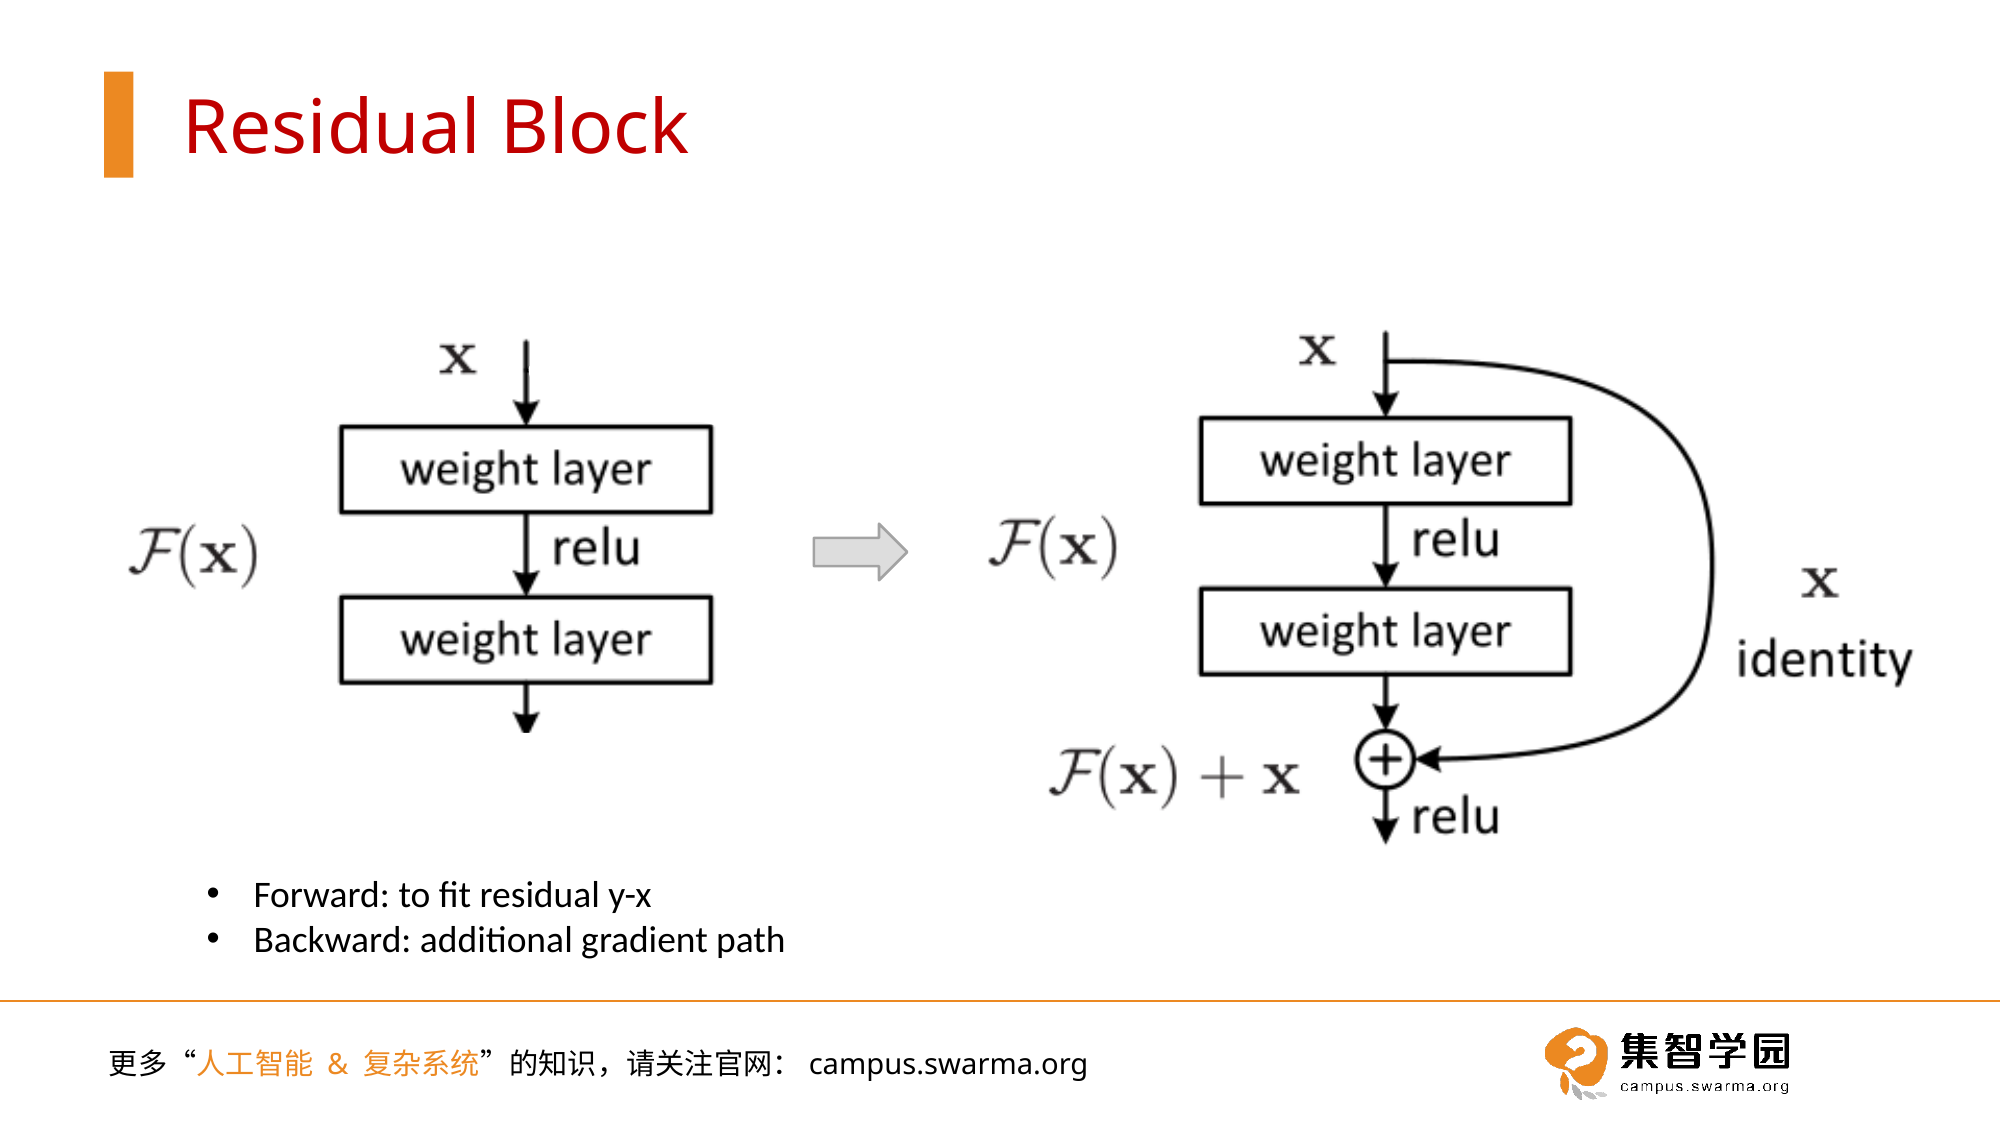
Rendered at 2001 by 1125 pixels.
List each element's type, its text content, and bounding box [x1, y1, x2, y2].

picture [1527, 963, 1811, 1125]
text_box [103, 70, 135, 179]
text_box Residual Block [168, 71, 1246, 177]
text_box 更多“人工智能 & 复杂系统”的知识，请关注官网：campus.swarma.org [94, 1038, 1273, 1088]
text_box Forward: to fit residual y-x Backward: additional gradient path [191, 881, 964, 967]
picture [18, 261, 2000, 872]
